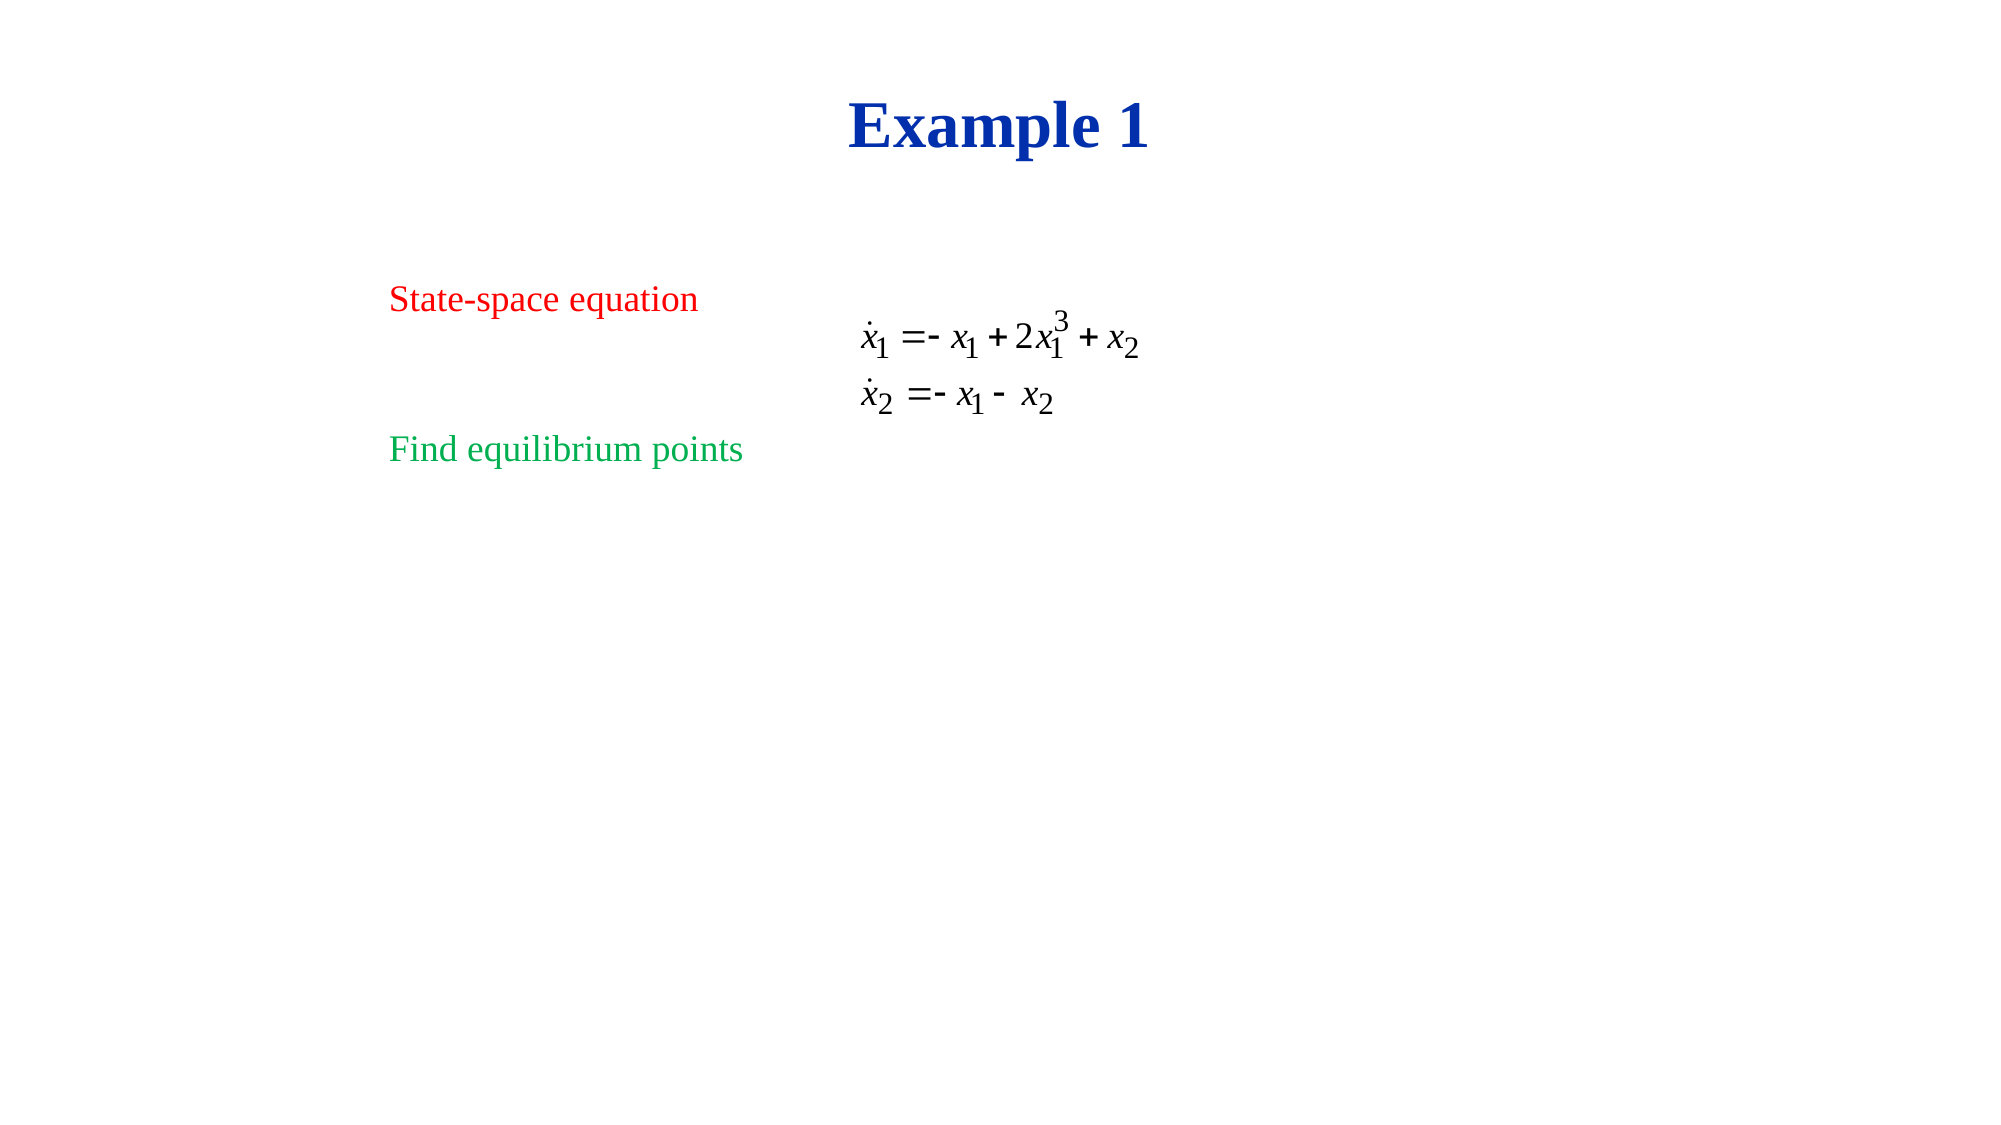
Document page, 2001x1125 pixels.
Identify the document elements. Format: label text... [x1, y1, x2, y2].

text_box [855, 301, 1144, 421]
title Example 1 [324, 53, 1675, 190]
text_box Find equilibrium points [300, 416, 1700, 477]
text_box State-space equation [300, 266, 1700, 327]
